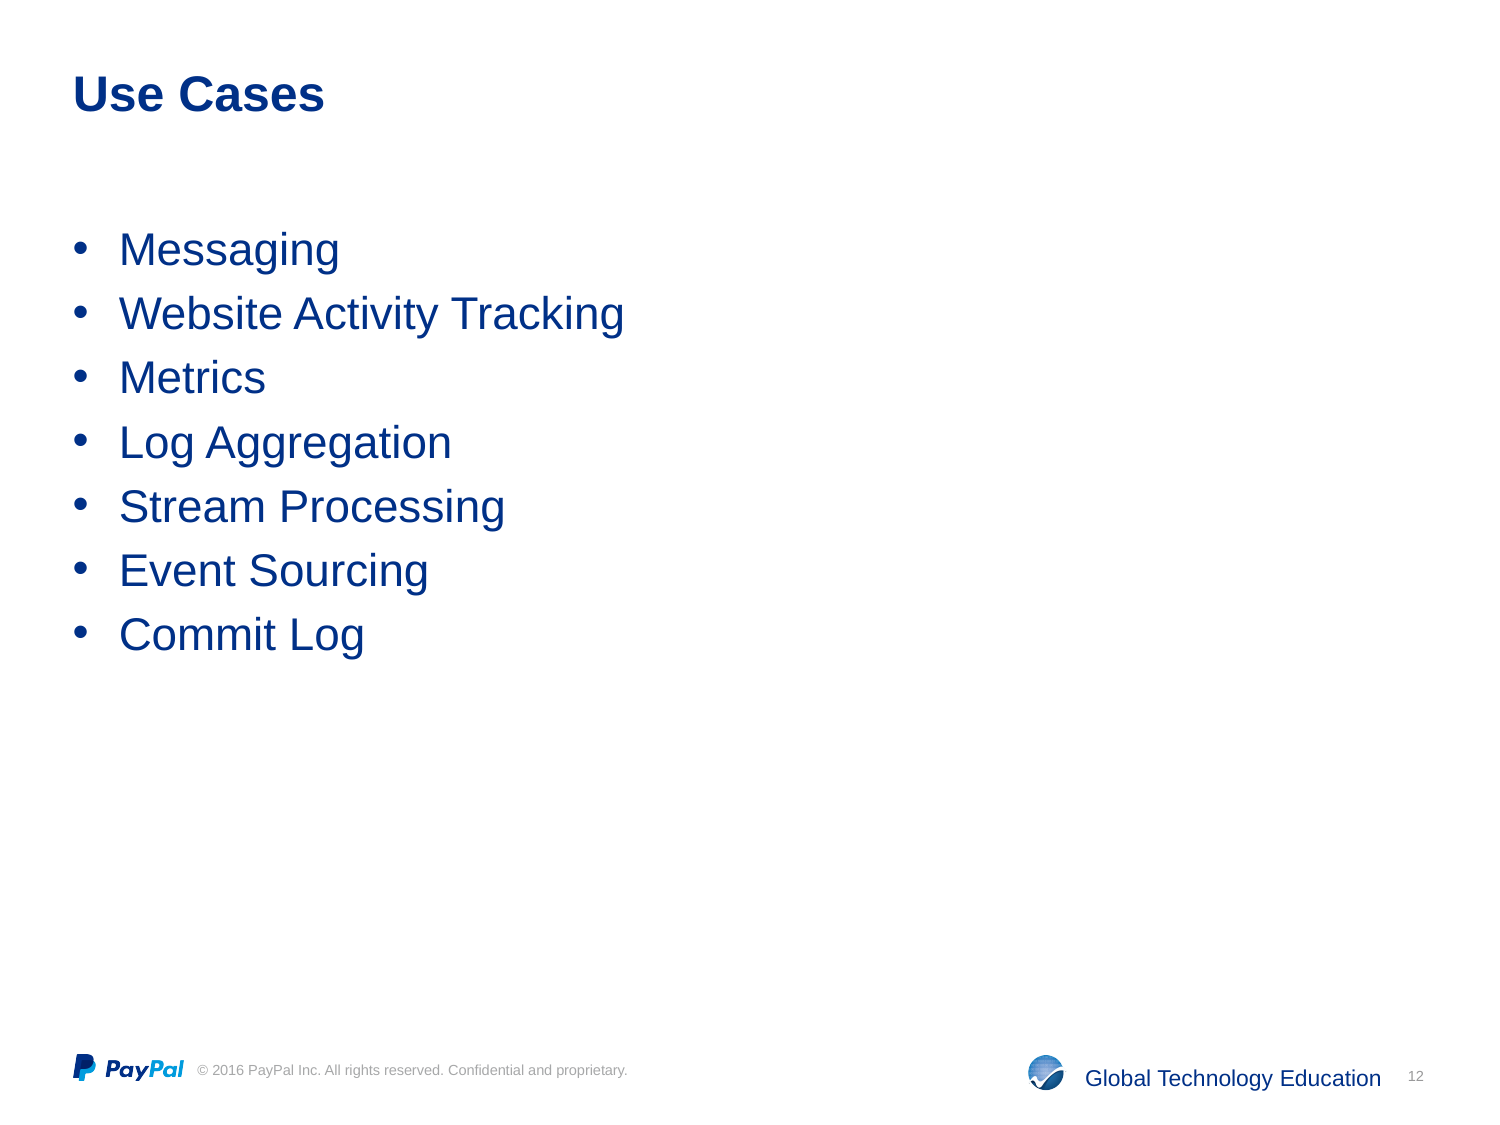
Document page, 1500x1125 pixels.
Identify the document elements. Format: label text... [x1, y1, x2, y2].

slide_number 12 [1383, 1045, 1439, 1106]
title Use Cases [58, 53, 1409, 151]
picture [73, 1054, 184, 1081]
list Messaging Website Activity Tracking Metrics Log Aggregation Stream Processing Event Sourcing Commit Log [57, 212, 1409, 1029]
picture [1023, 1050, 1070, 1095]
